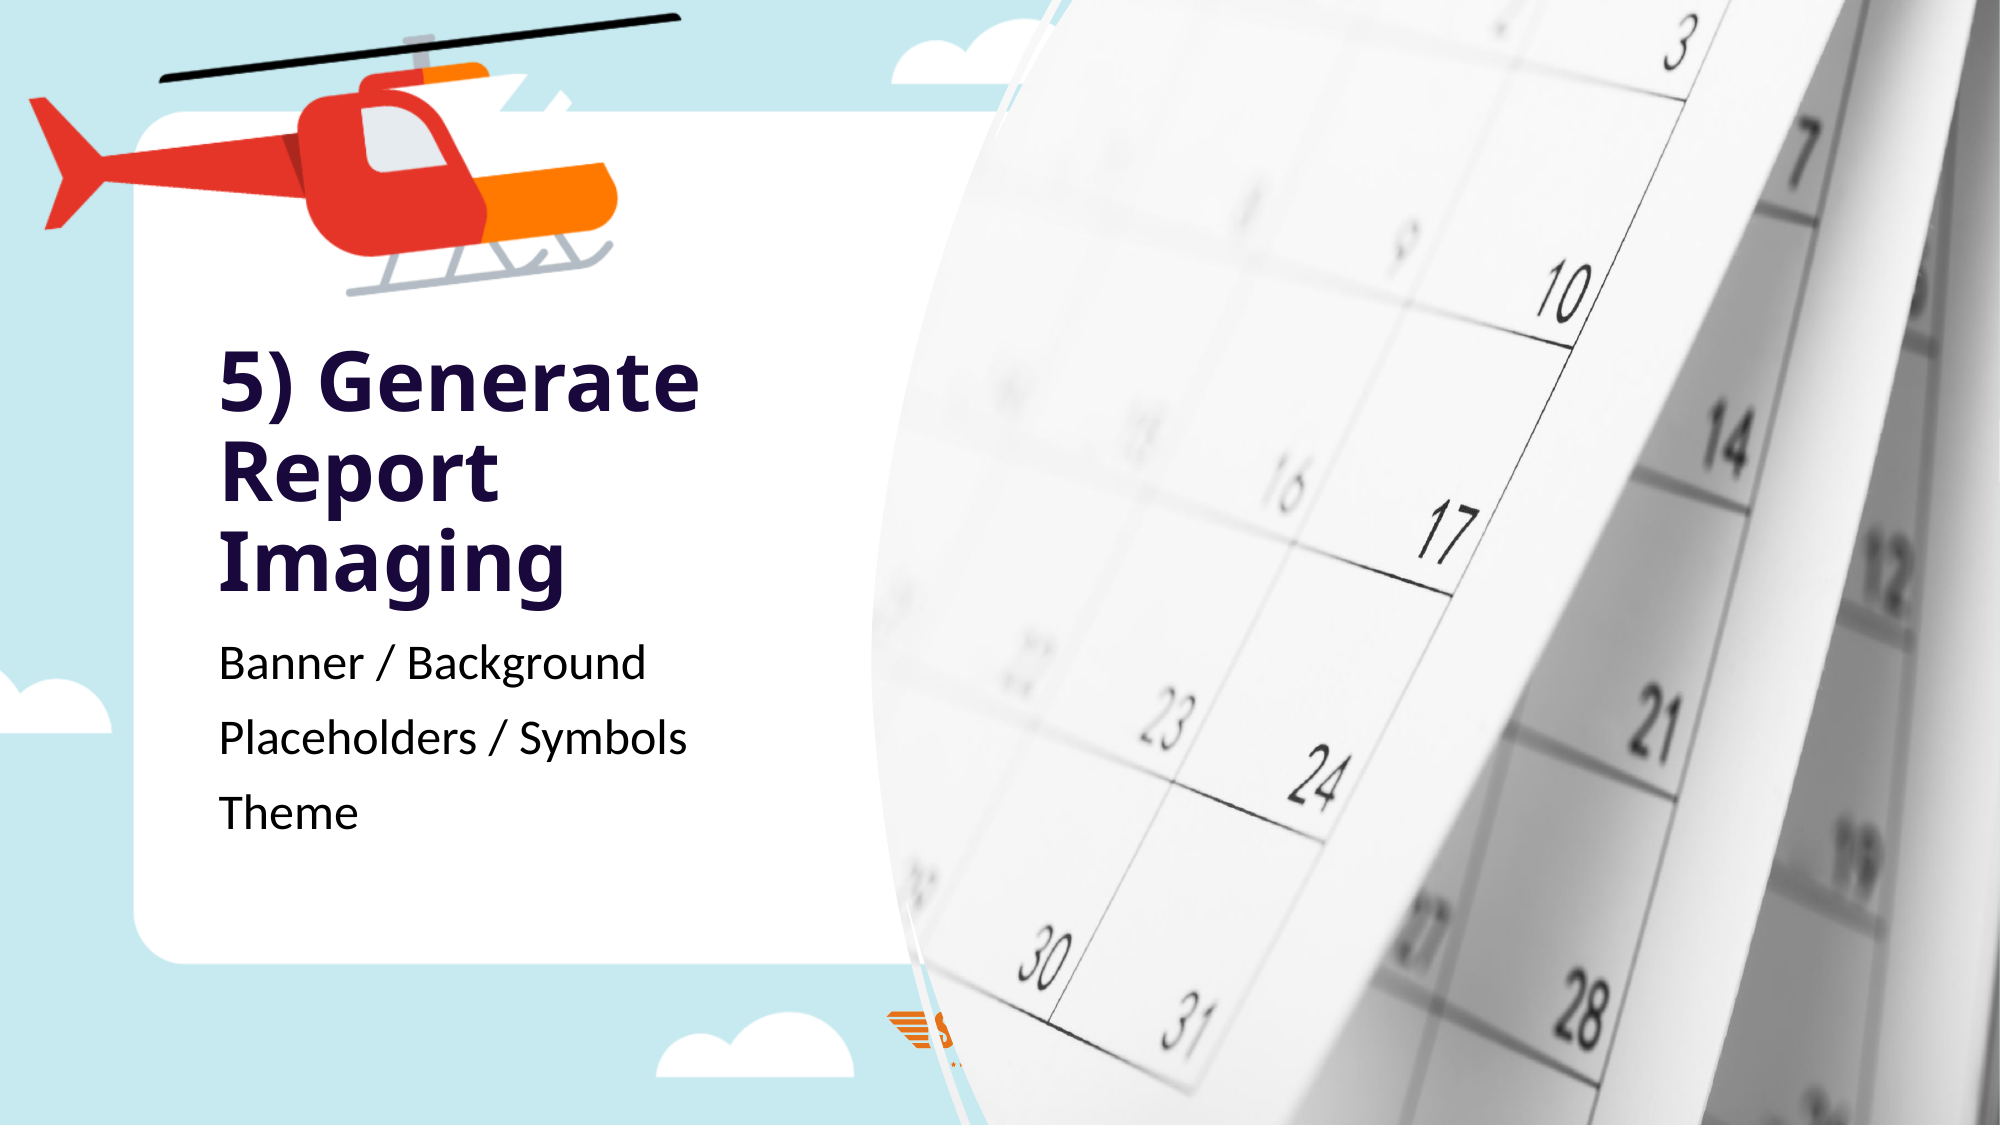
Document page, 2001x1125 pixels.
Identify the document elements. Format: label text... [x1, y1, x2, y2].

title 5) Generate Report Imaging [203, 104, 817, 617]
picture [0, 0, 2000, 1125]
list Banner / Background Placeholders / Symbols Theme [203, 628, 817, 933]
